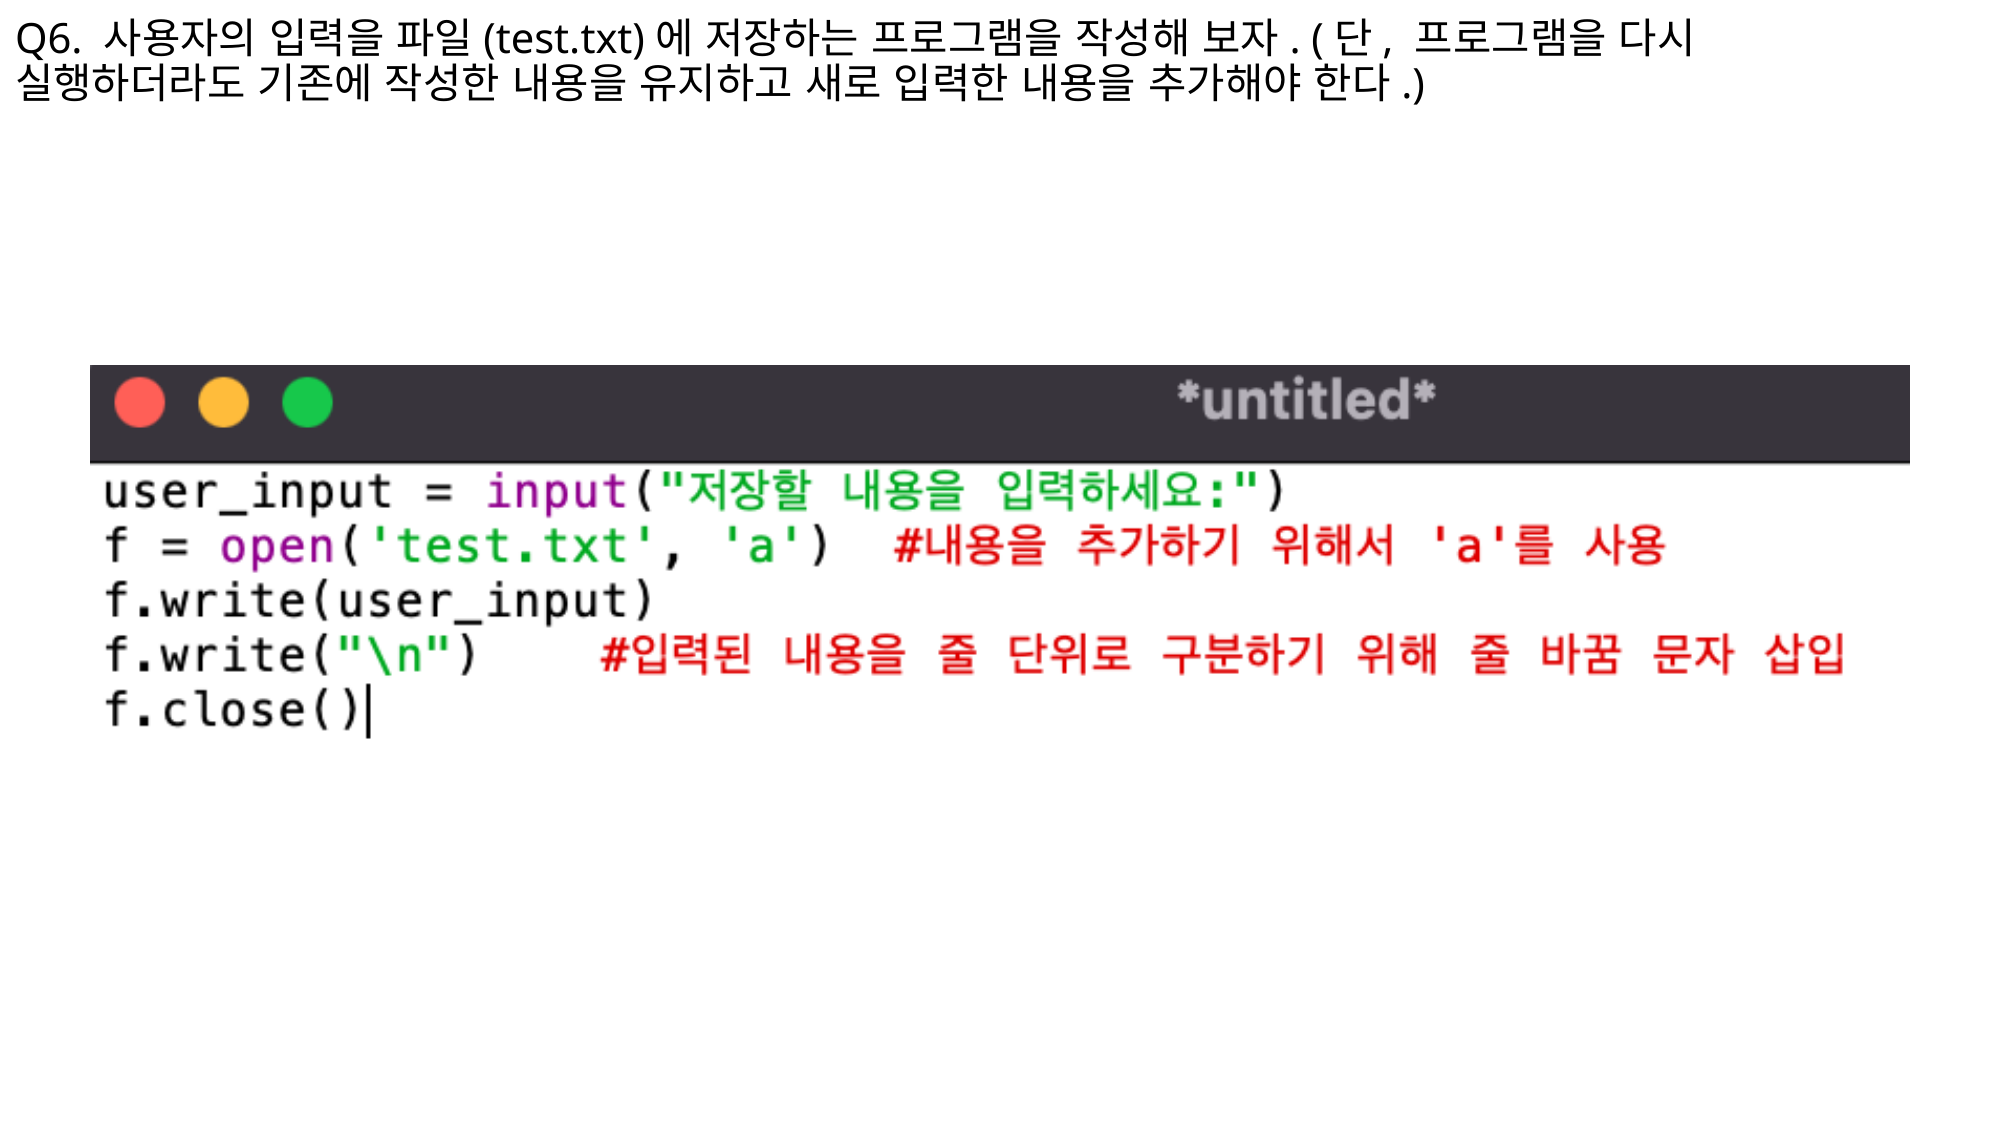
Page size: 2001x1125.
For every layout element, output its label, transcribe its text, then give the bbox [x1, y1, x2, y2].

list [90, 365, 1910, 760]
title Q6. 사용자의 입력을 파일(test.txt)에 저장하는 프로그램을 작성해 보자. (단, 프로그램을 다시 실행하더라도 기존에 작성한 내용을 유지하고 새로 입력한 내용을 추가해야 한다.) [0, 0, 1725, 125]
